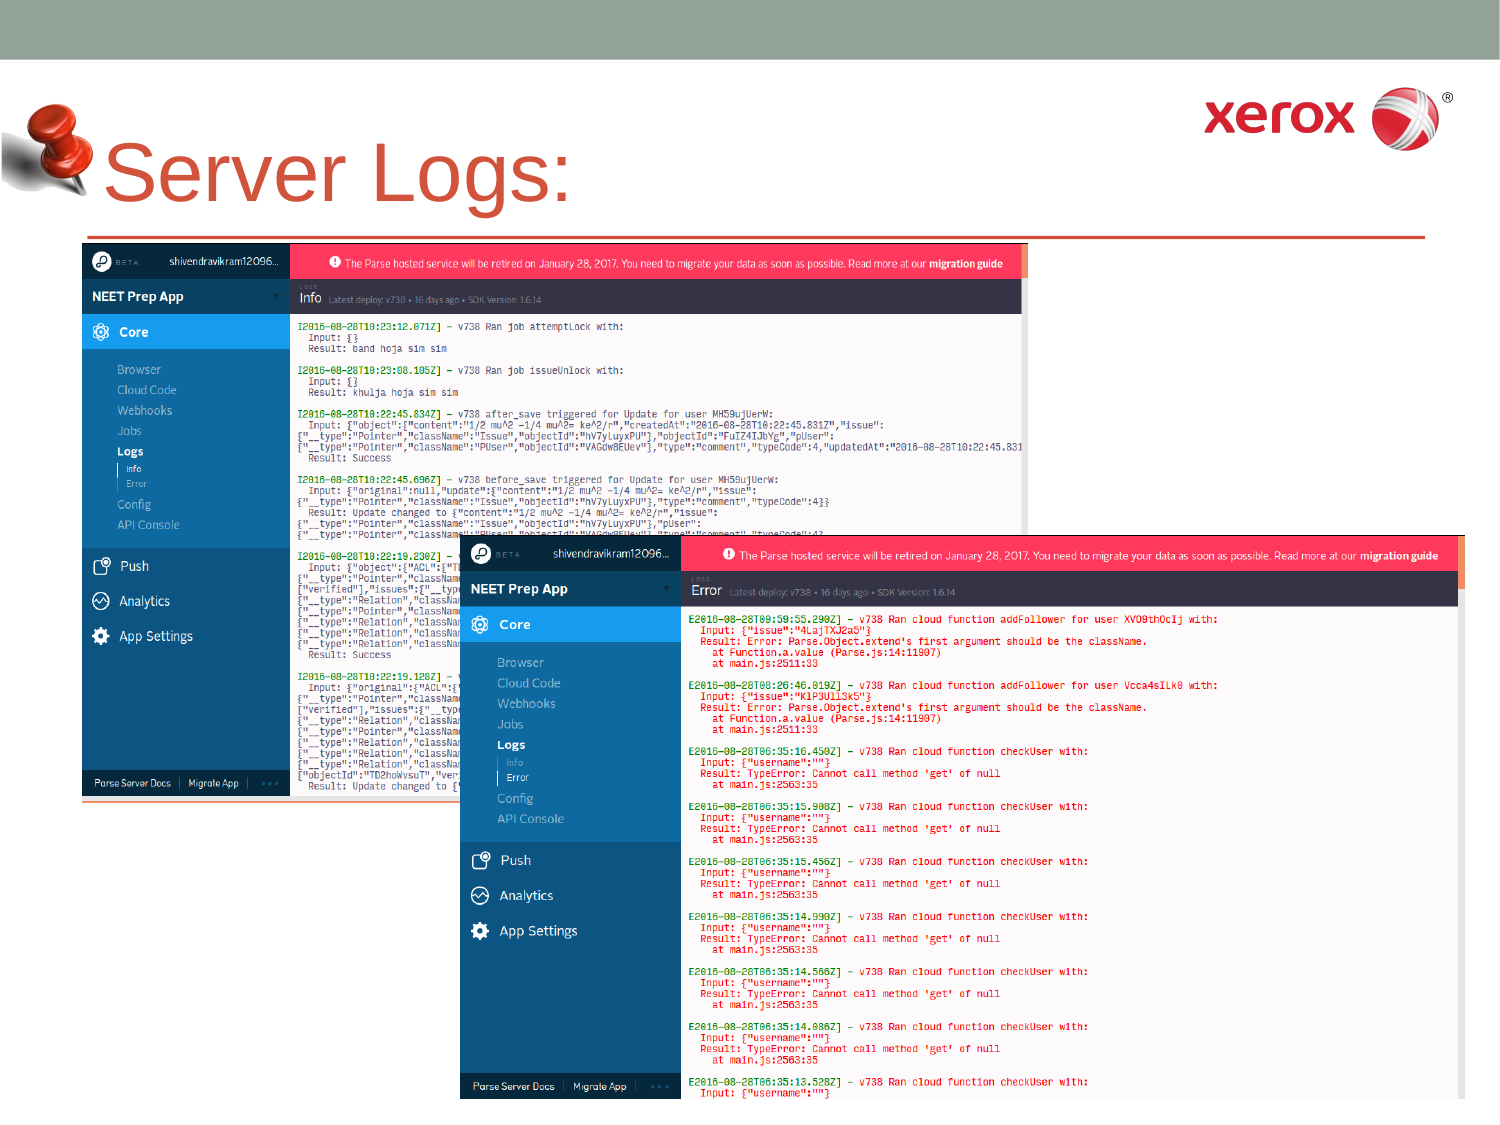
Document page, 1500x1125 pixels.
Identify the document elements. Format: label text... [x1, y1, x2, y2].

picture [82, 243, 1465, 1099]
text_box Server Logs: [87, 87, 1438, 250]
picture [1204, 61, 1453, 178]
picture [1, 87, 145, 225]
